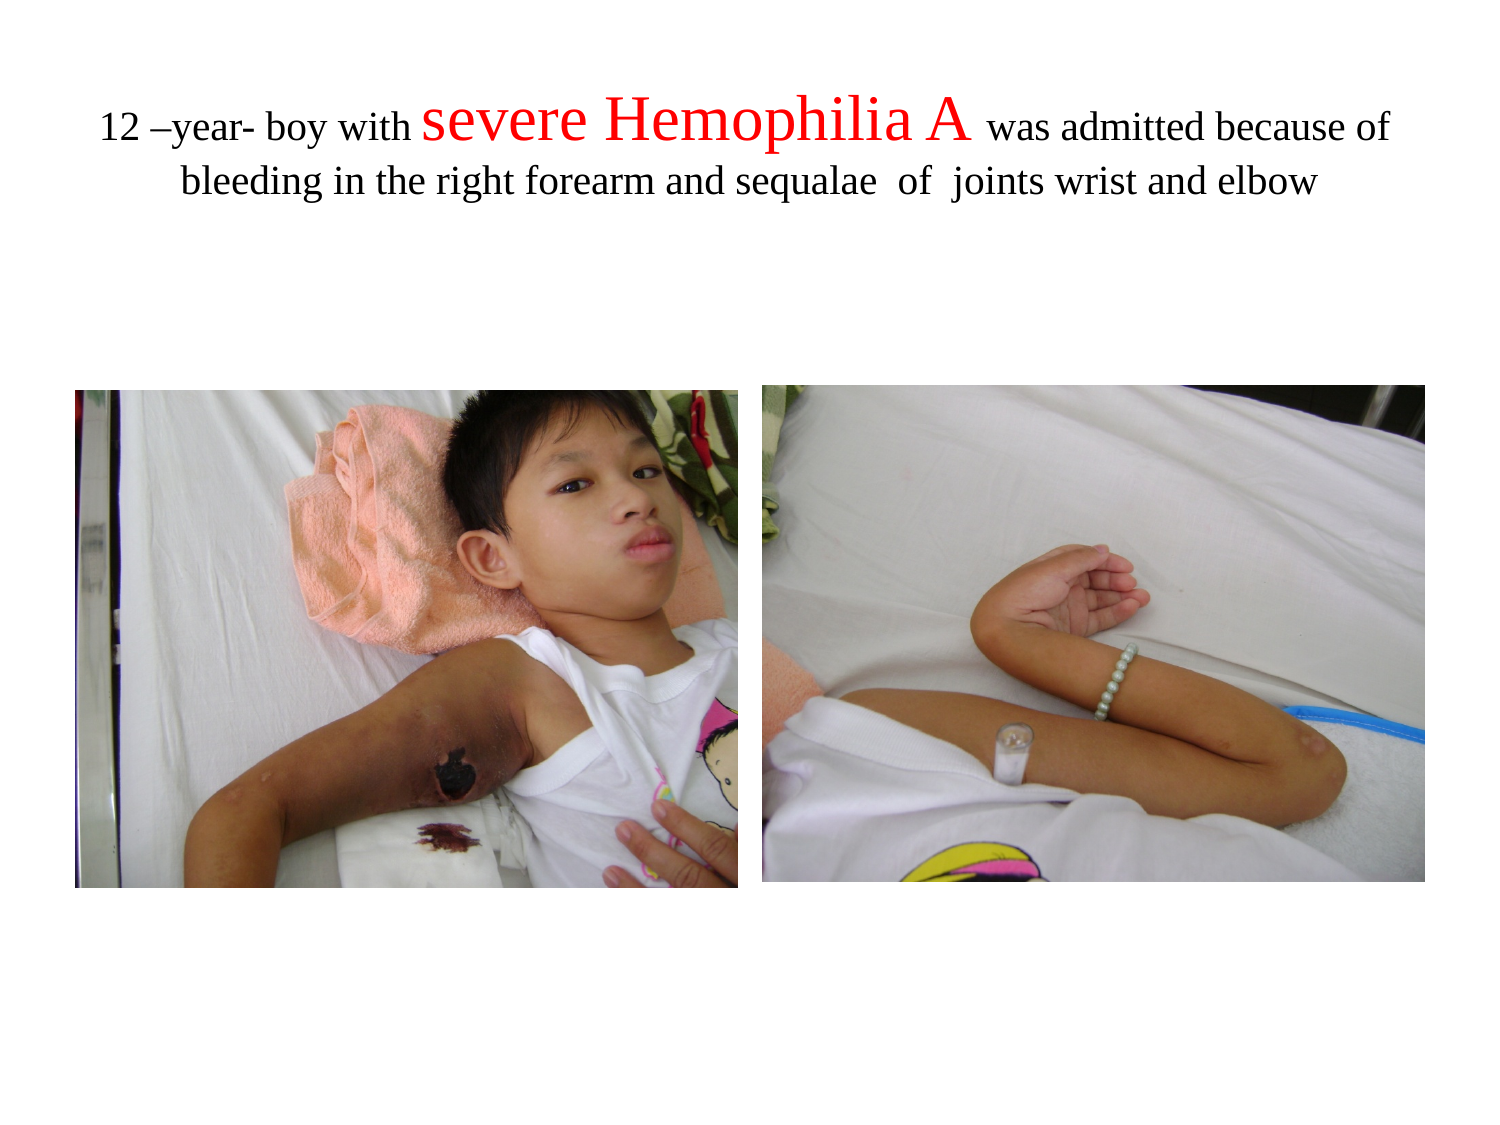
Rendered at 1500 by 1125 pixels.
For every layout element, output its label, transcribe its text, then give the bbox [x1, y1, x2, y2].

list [762, 384, 1426, 883]
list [74, 390, 738, 888]
title 12 –year- boy with severe Hemophilia A was admitted because of bleeding in the right forearm and sequalae of joints wrist and elbow [75, 45, 1425, 233]
